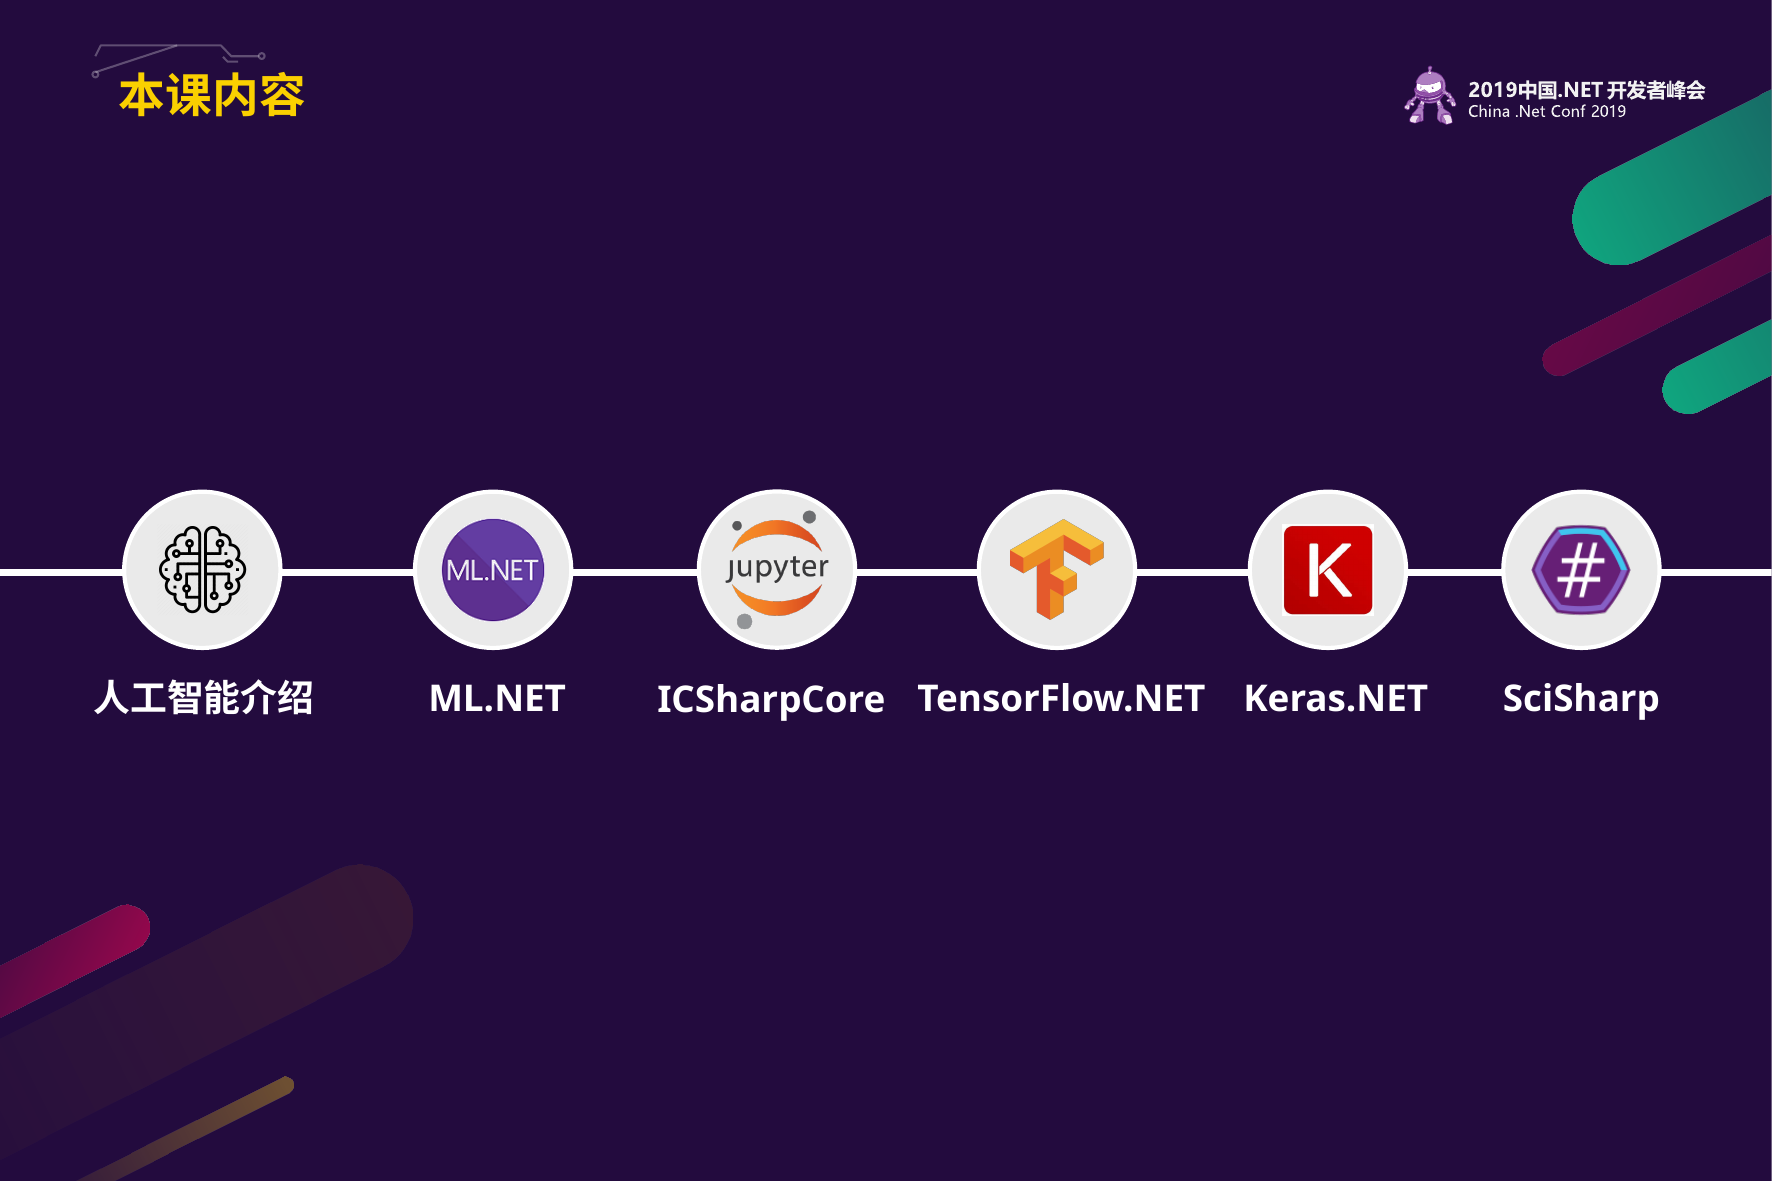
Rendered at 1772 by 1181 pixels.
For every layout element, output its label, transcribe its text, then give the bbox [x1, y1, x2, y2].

text_box [73, 1075, 295, 1181]
text_box [0, 863, 414, 1160]
text_box [1571, 87, 1772, 266]
text_box [0, 903, 151, 1019]
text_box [0, 491, 1772, 743]
text_box [1541, 233, 1772, 377]
title 本课内容 [103, 64, 1339, 131]
text_box [1661, 317, 1772, 415]
